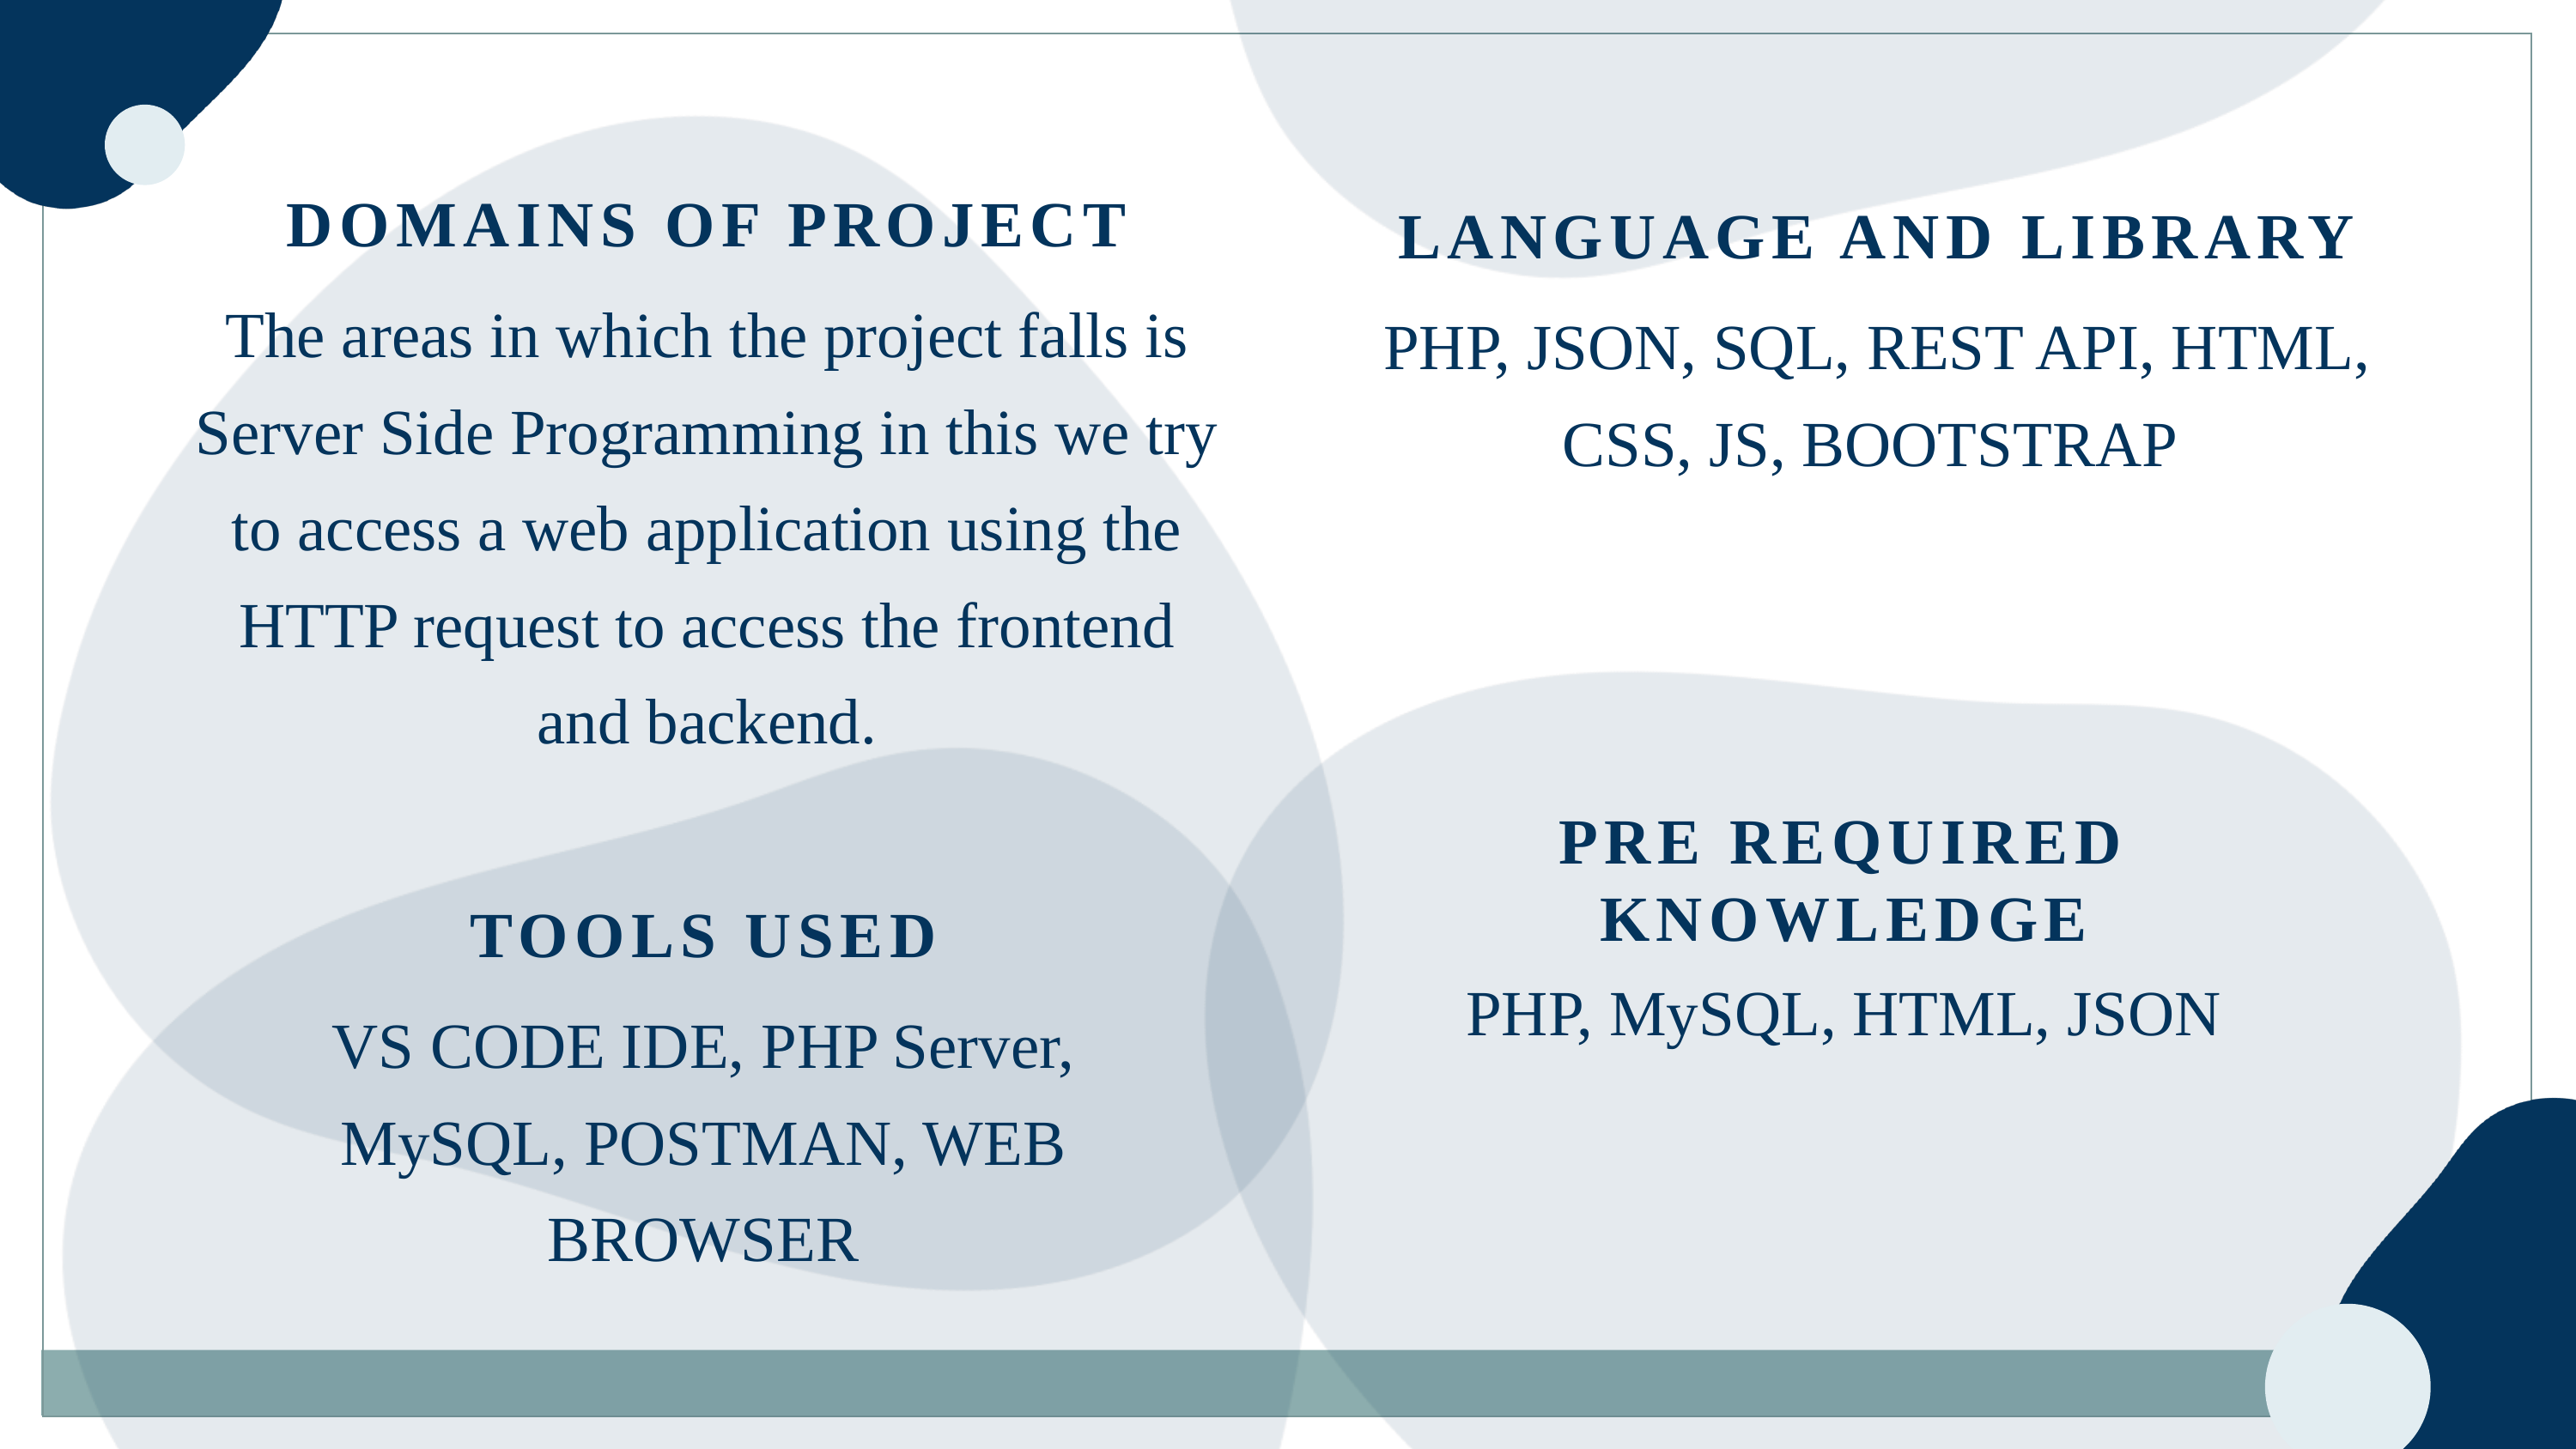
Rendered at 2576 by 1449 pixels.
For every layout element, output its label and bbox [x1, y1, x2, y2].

text_box [185, 182, 1230, 762]
text_box [1354, 798, 2333, 1050]
picture [0, 0, 2576, 1449]
text_box [214, 893, 1193, 1278]
text_box [2264, 1303, 2432, 1449]
text_box [104, 104, 185, 185]
text_box [1354, 194, 2400, 482]
